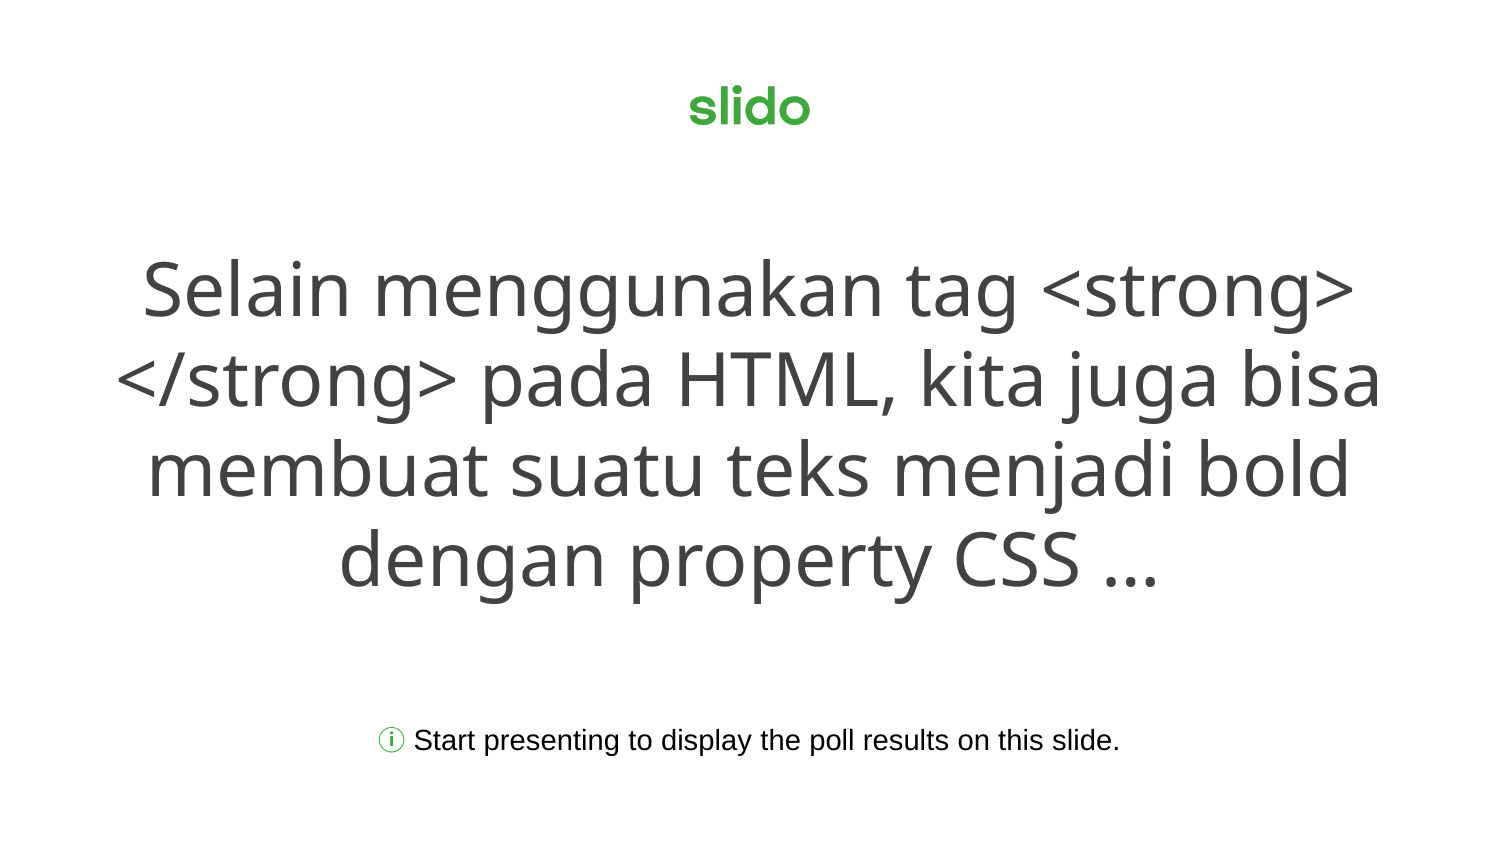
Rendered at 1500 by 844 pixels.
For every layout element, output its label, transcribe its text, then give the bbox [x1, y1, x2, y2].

text_box ⓘ Start presenting to display the poll results on this slide. [0, 633, 1500, 844]
text_box Selain menggunakan tag <strong> </strong> pada HTML, kita juga bisa membuat suatu teks menjadi bold dengan property CSS … [0, 210, 1500, 633]
picture [677, 73, 822, 138]
